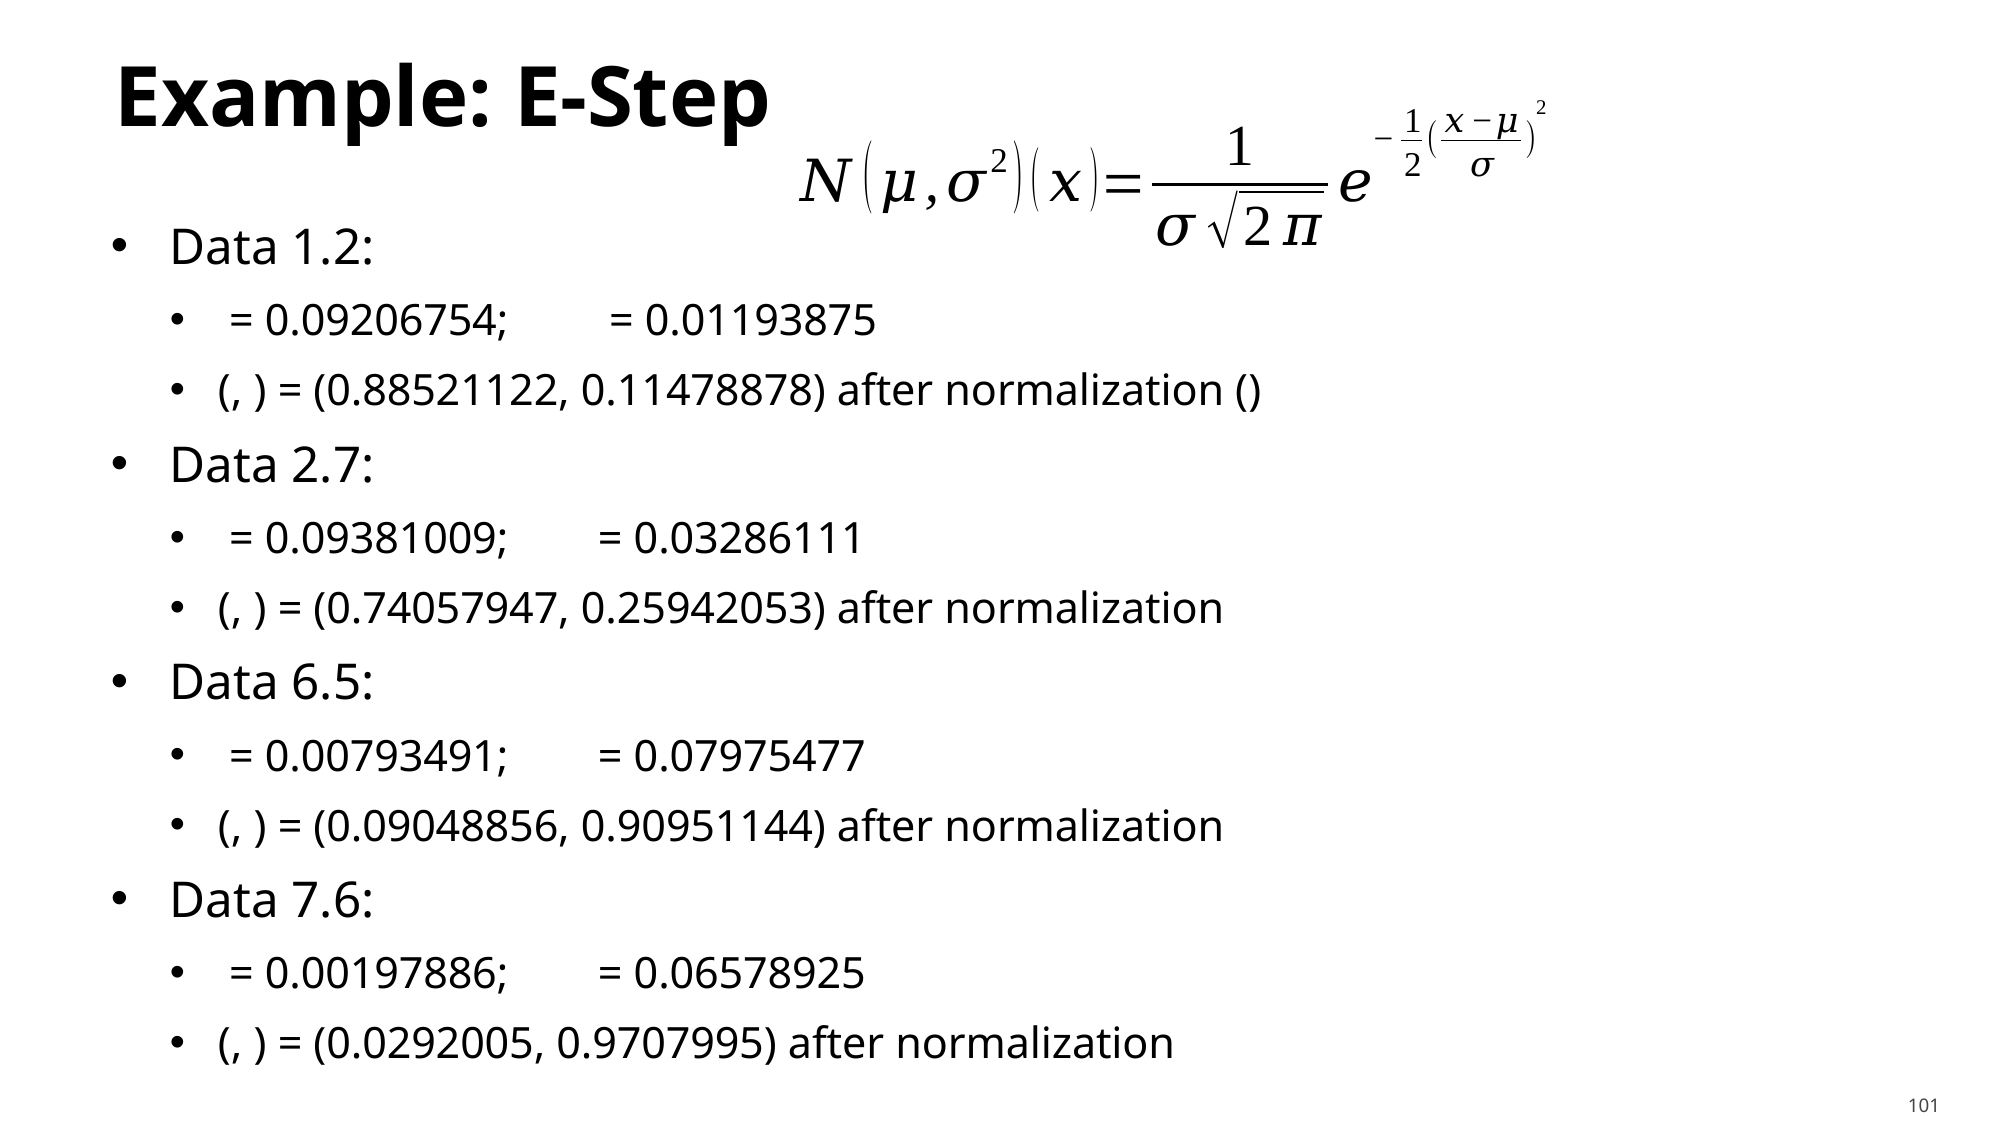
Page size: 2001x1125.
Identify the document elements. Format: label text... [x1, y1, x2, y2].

title Example: E-Step [99, 12, 1900, 175]
slide_number 101 [1794, 1080, 1955, 1125]
